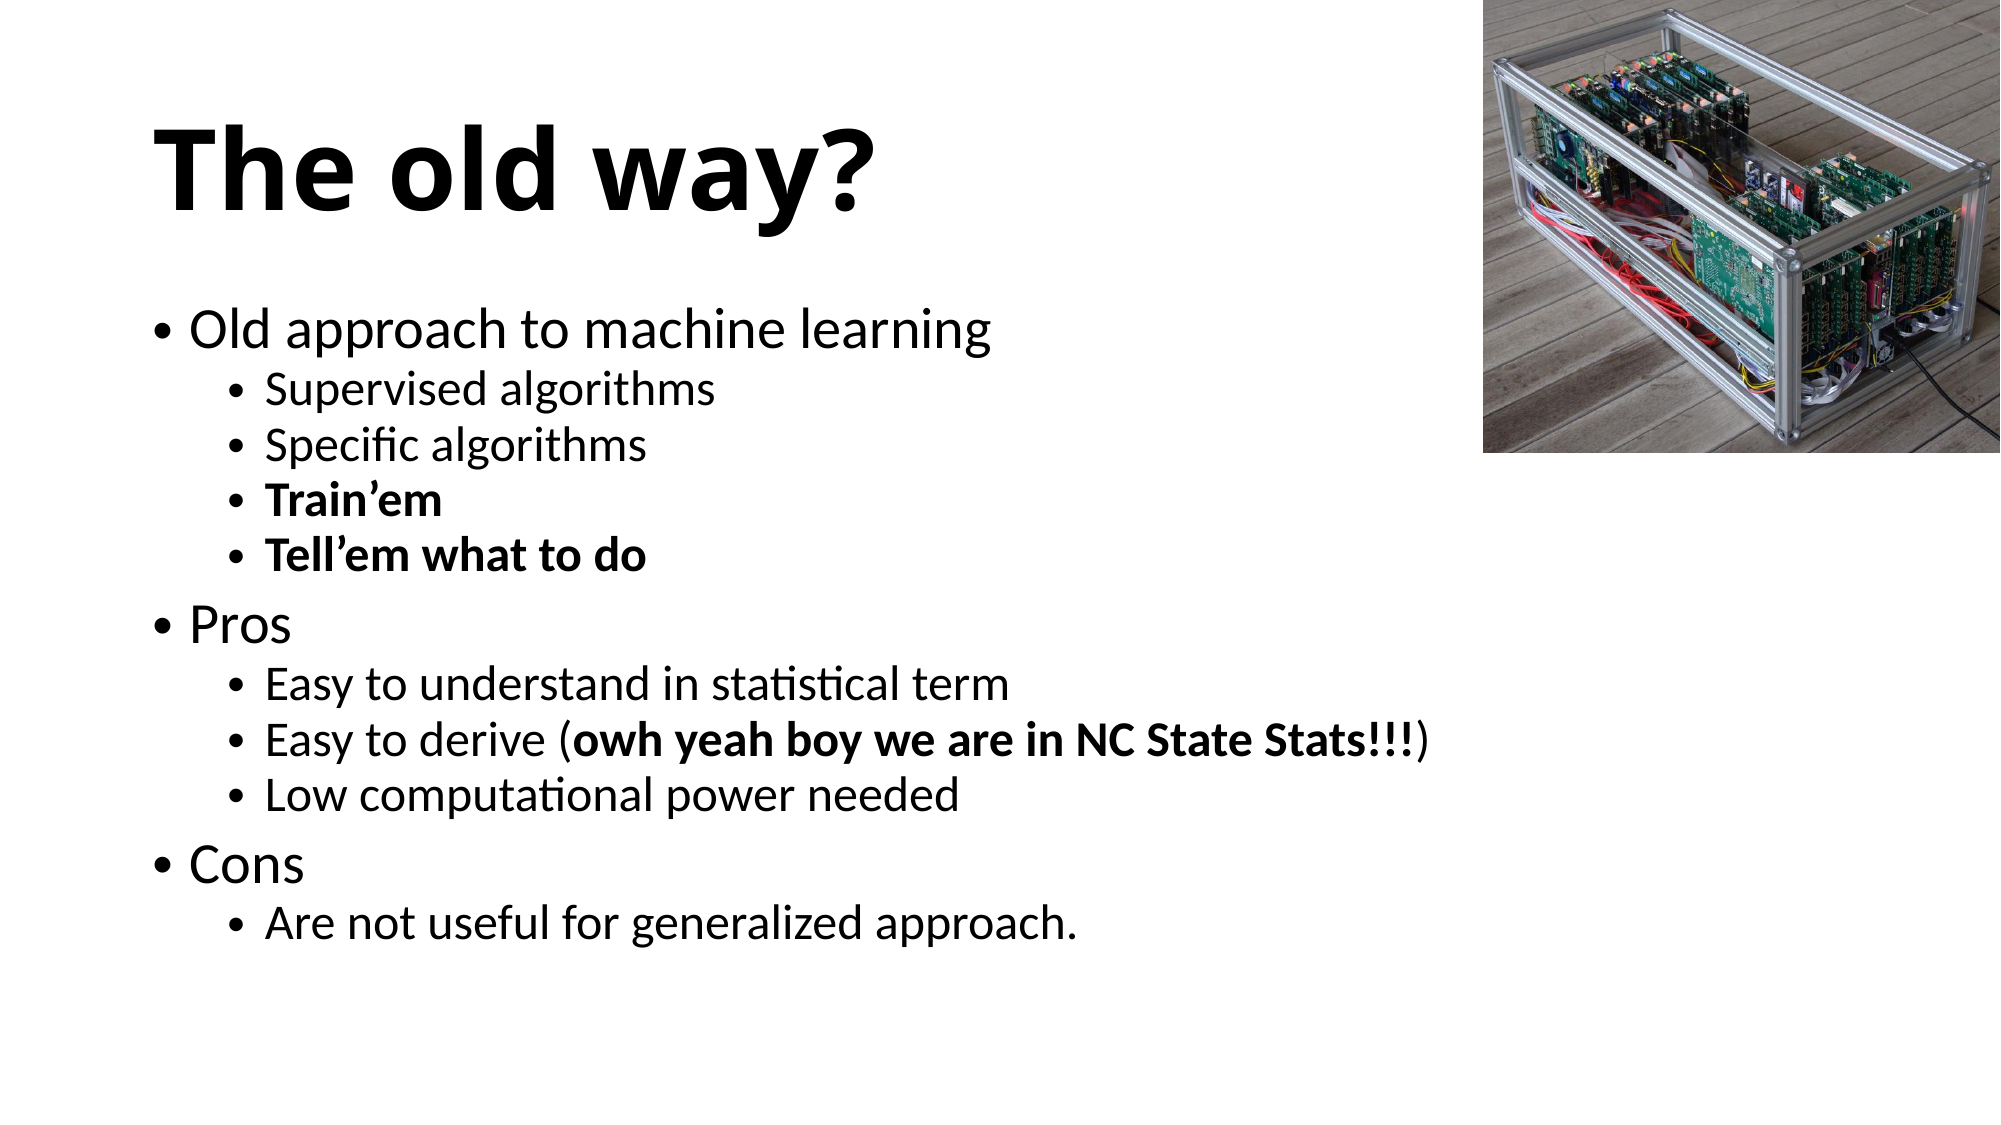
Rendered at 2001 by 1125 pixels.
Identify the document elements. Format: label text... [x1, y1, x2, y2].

picture [1483, 0, 2000, 453]
list Old approach to machine learning Supervised algorithms Specific algorithms Train’em Tell’em what to do Pros Easy to understand in statistical term Easy to derive (owh yeah boy we are in NC State Stats!!!) Low computational power needed Cons Are not useful for generalized approach. [137, 299, 1863, 1014]
title The old way? [137, 59, 1483, 278]
